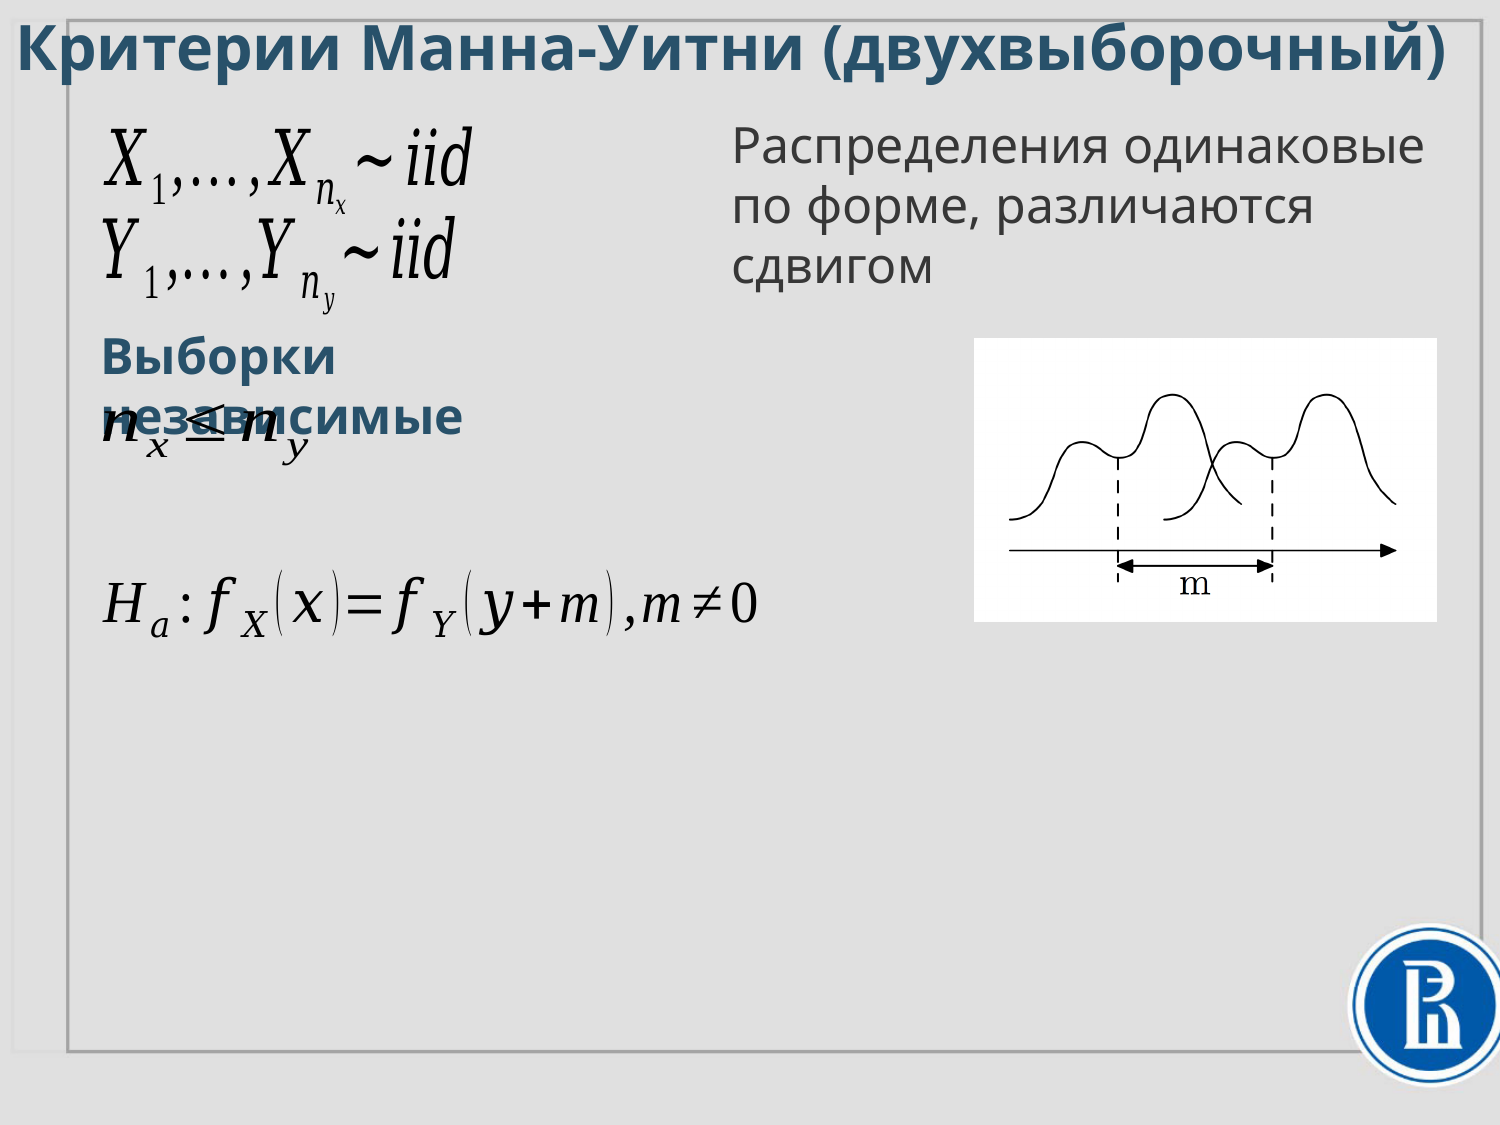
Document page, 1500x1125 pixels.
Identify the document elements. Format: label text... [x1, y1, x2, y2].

text_box Распределения одинаковые по форме, различаются сдвигом [731, 113, 1483, 246]
text_box Выборки независимые [100, 324, 697, 381]
picture [0, 102, 1500, 1125]
title Критерии Манна-Уитни (двухвыборочный) [0, 0, 1500, 102]
text_box [88, 550, 1459, 1125]
